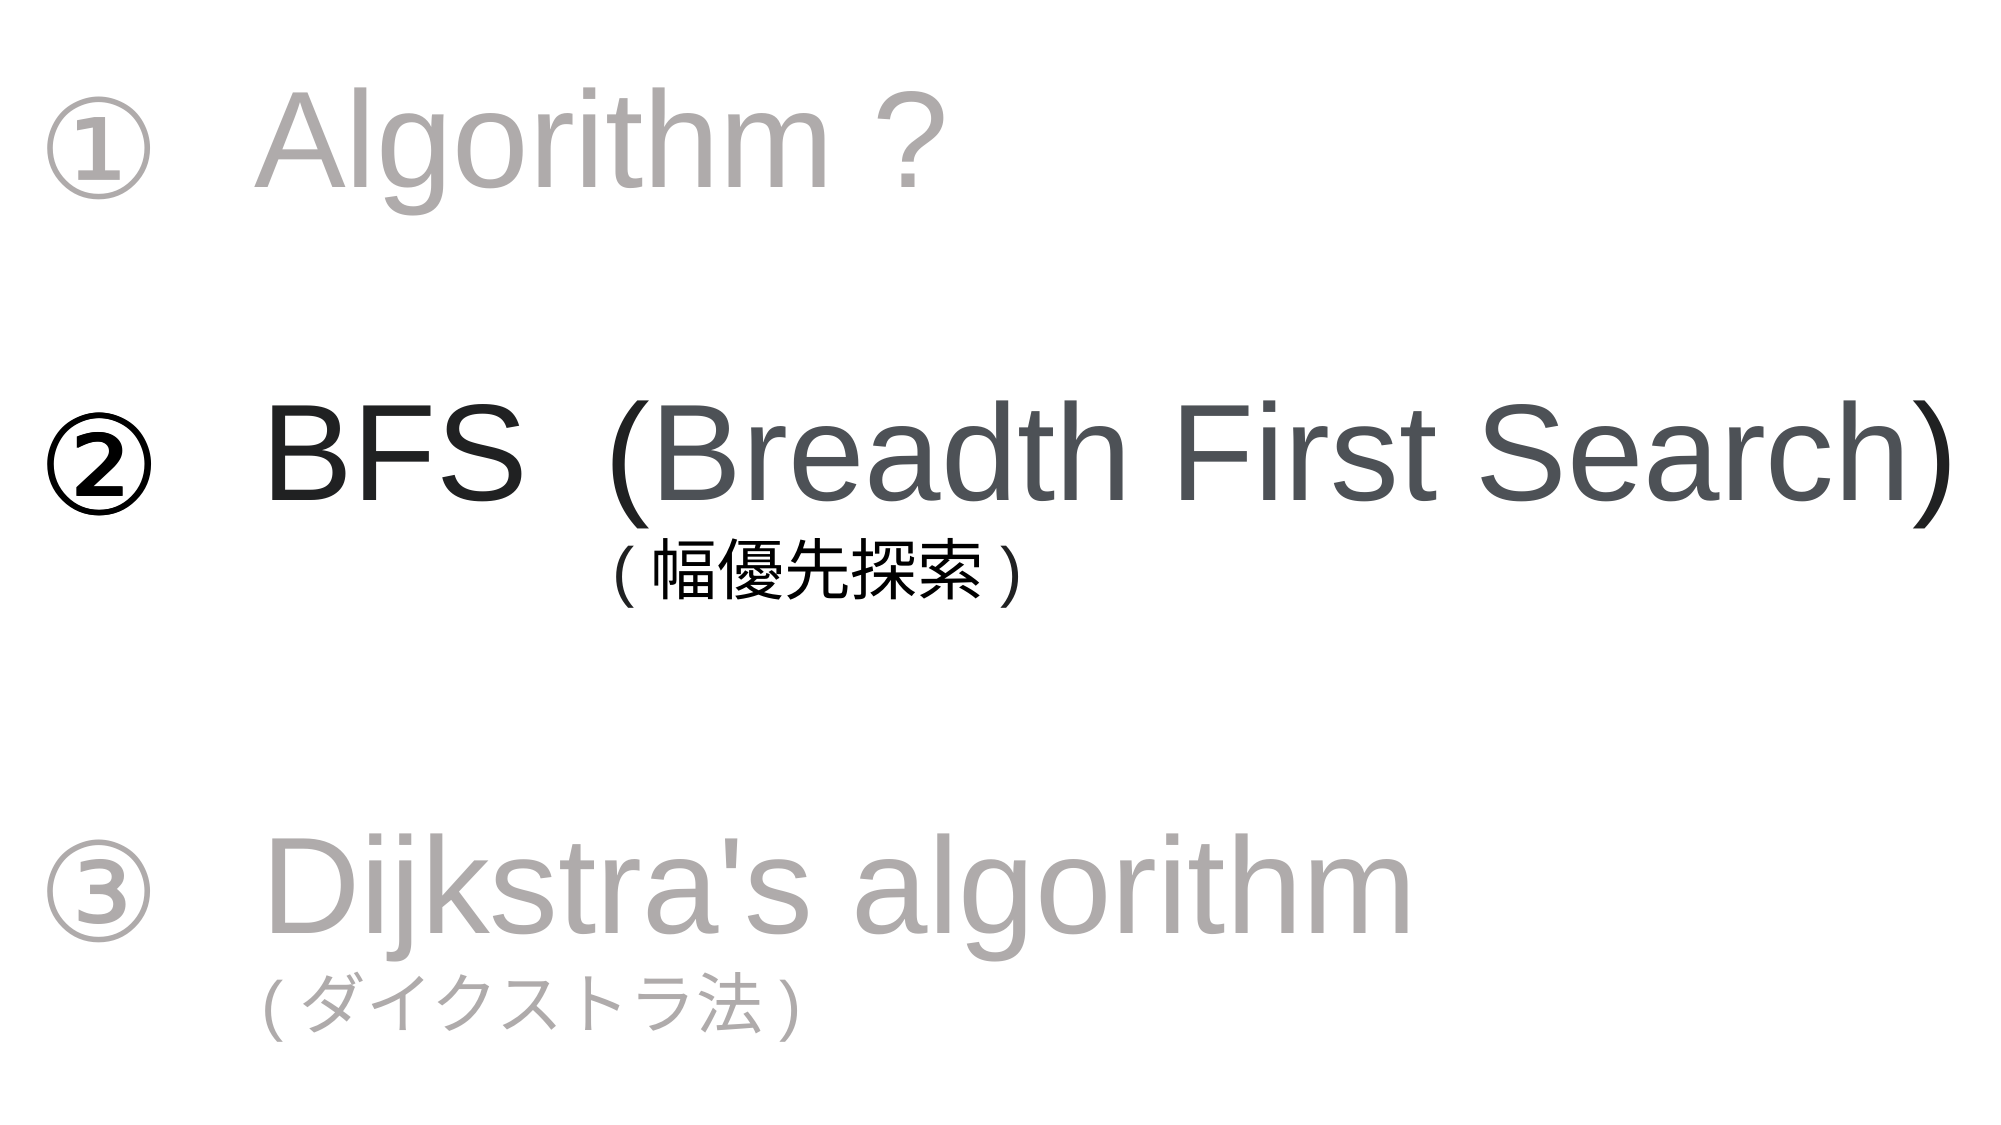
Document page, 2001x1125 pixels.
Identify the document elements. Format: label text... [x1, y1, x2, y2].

text_box BFS (Breadth First Search) (幅優先探索) [246, 355, 2000, 616]
text_box ① [22, 53, 149, 234]
text_box ③ [22, 797, 149, 977]
text_box Dijkstra's algorithm (ダイクストラ法) [246, 789, 2000, 1049]
text_box ② [22, 369, 149, 550]
text_box Algorithm ? [239, 42, 1046, 303]
